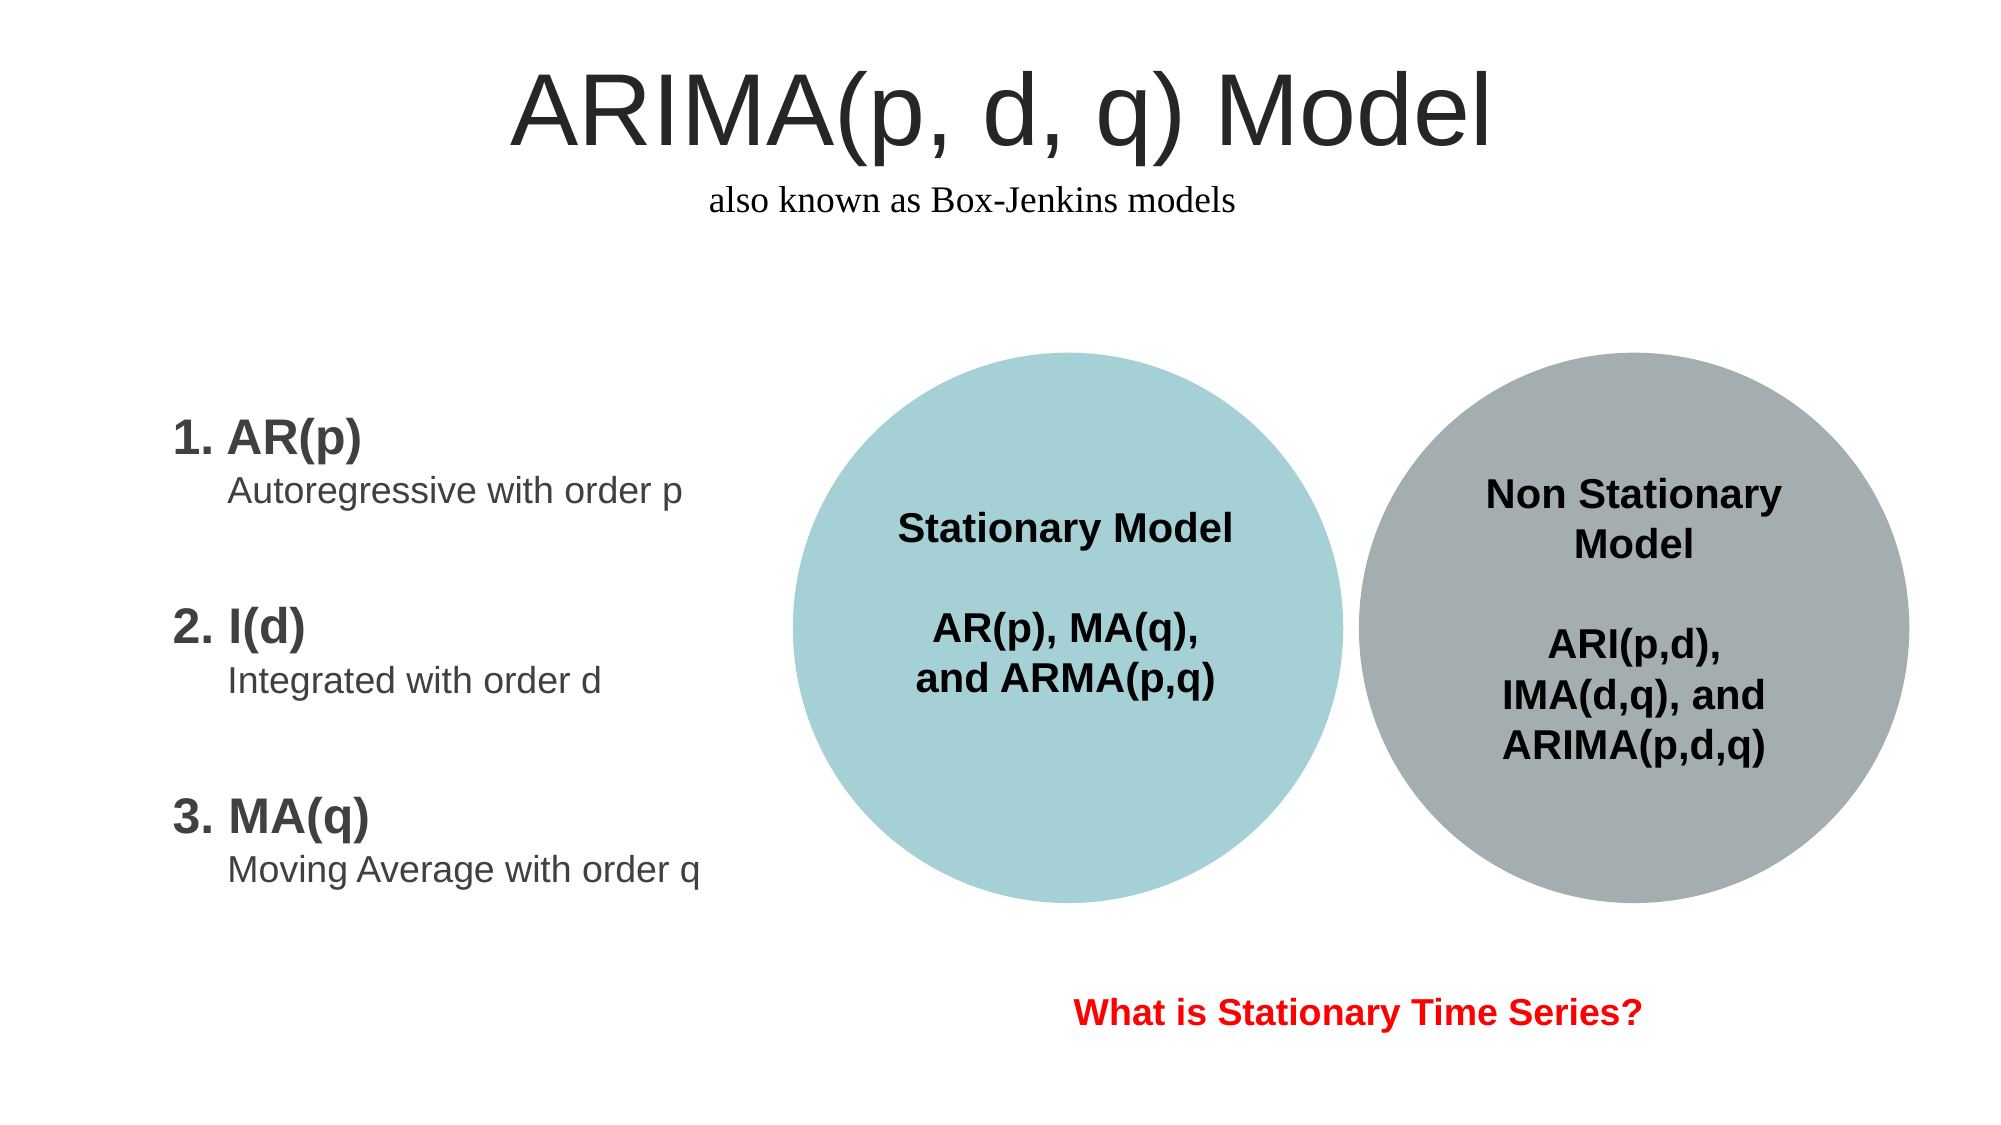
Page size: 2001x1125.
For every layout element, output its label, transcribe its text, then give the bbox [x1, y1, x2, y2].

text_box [157, 776, 904, 899]
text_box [792, 352, 1910, 904]
text_box also known as Box-Jenkins models [694, 167, 1252, 228]
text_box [157, 586, 904, 710]
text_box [157, 397, 904, 520]
text_box What is Stationary Time Series? [1058, 980, 1659, 1040]
list ARIMA(p, d, q) Model [53, 55, 1952, 175]
